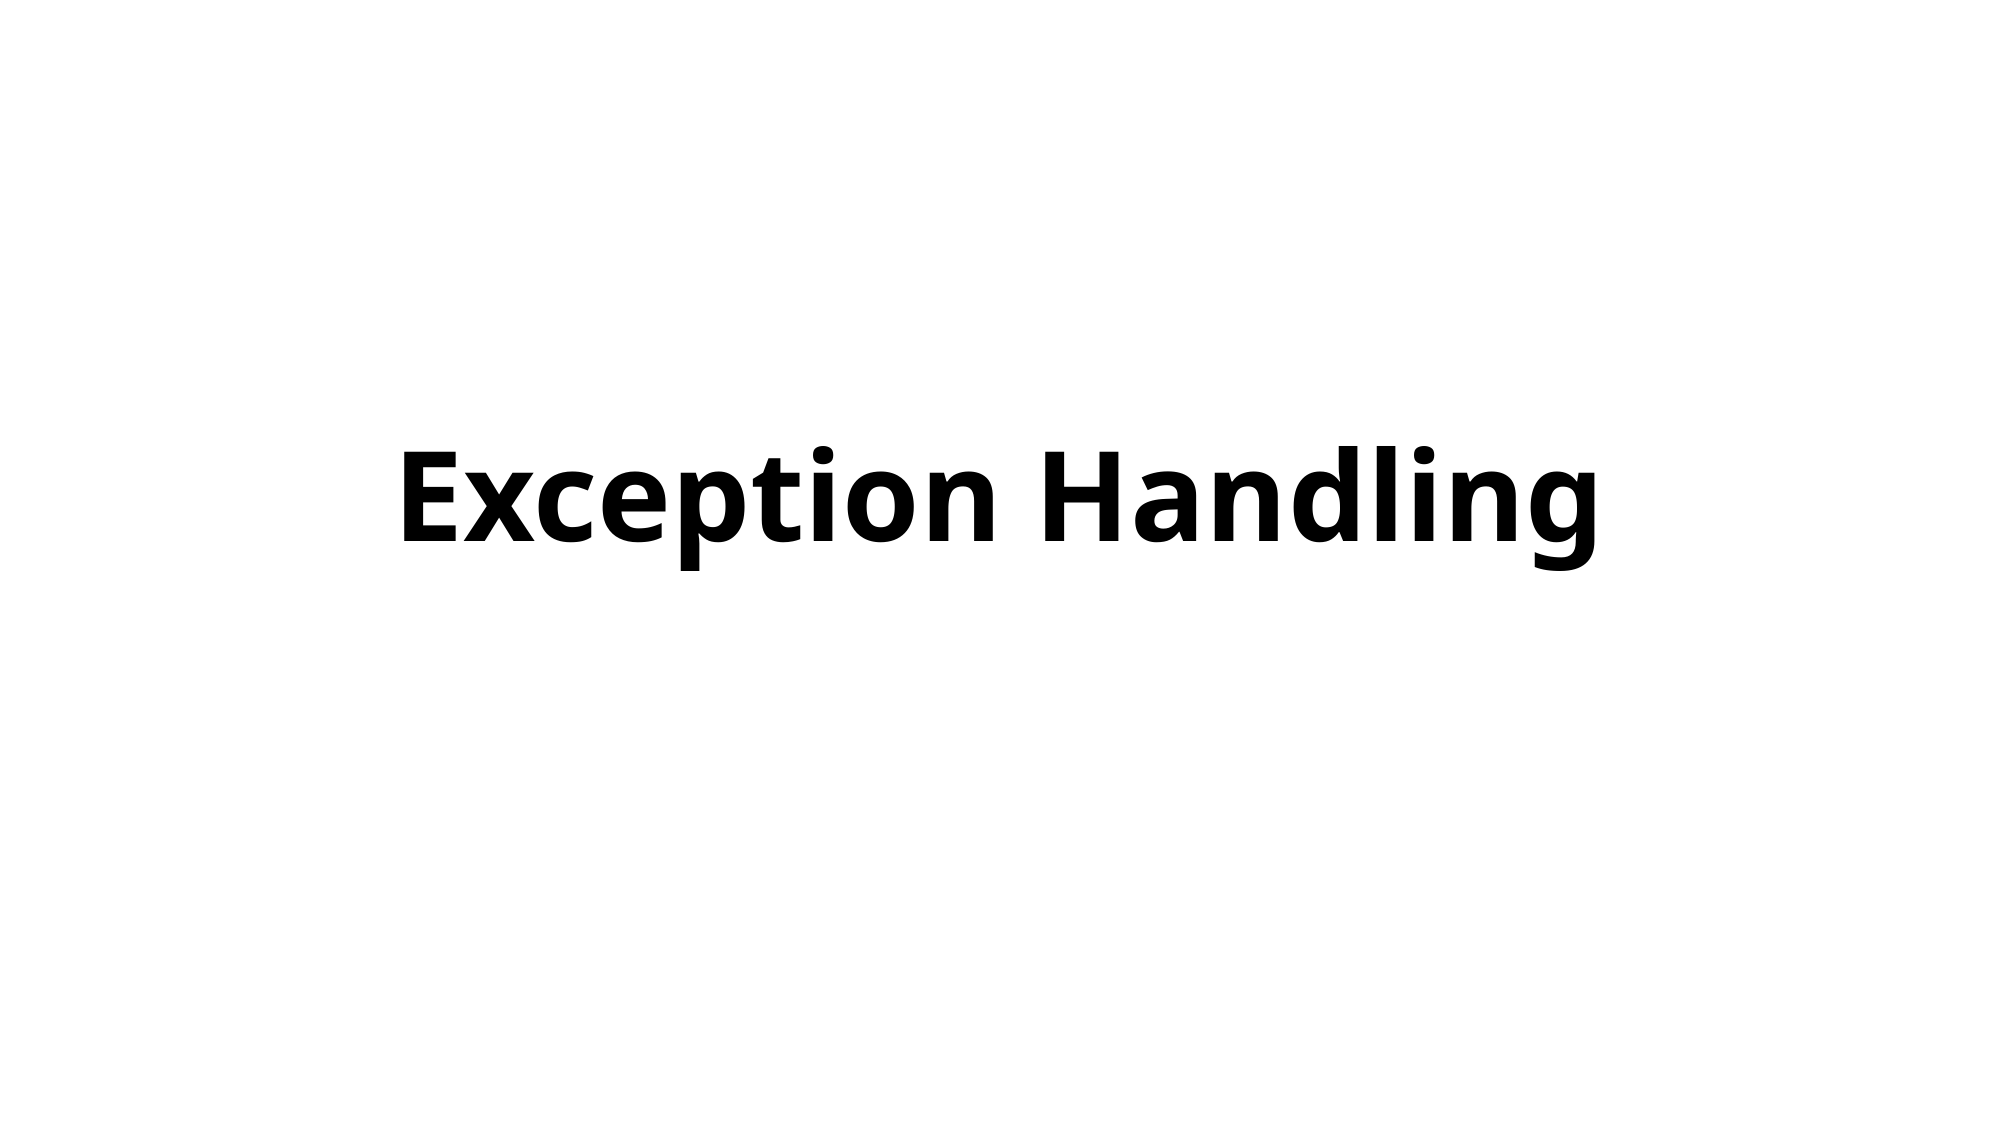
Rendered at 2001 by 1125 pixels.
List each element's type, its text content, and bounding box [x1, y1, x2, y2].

title Exception Handling [249, 184, 1750, 576]
